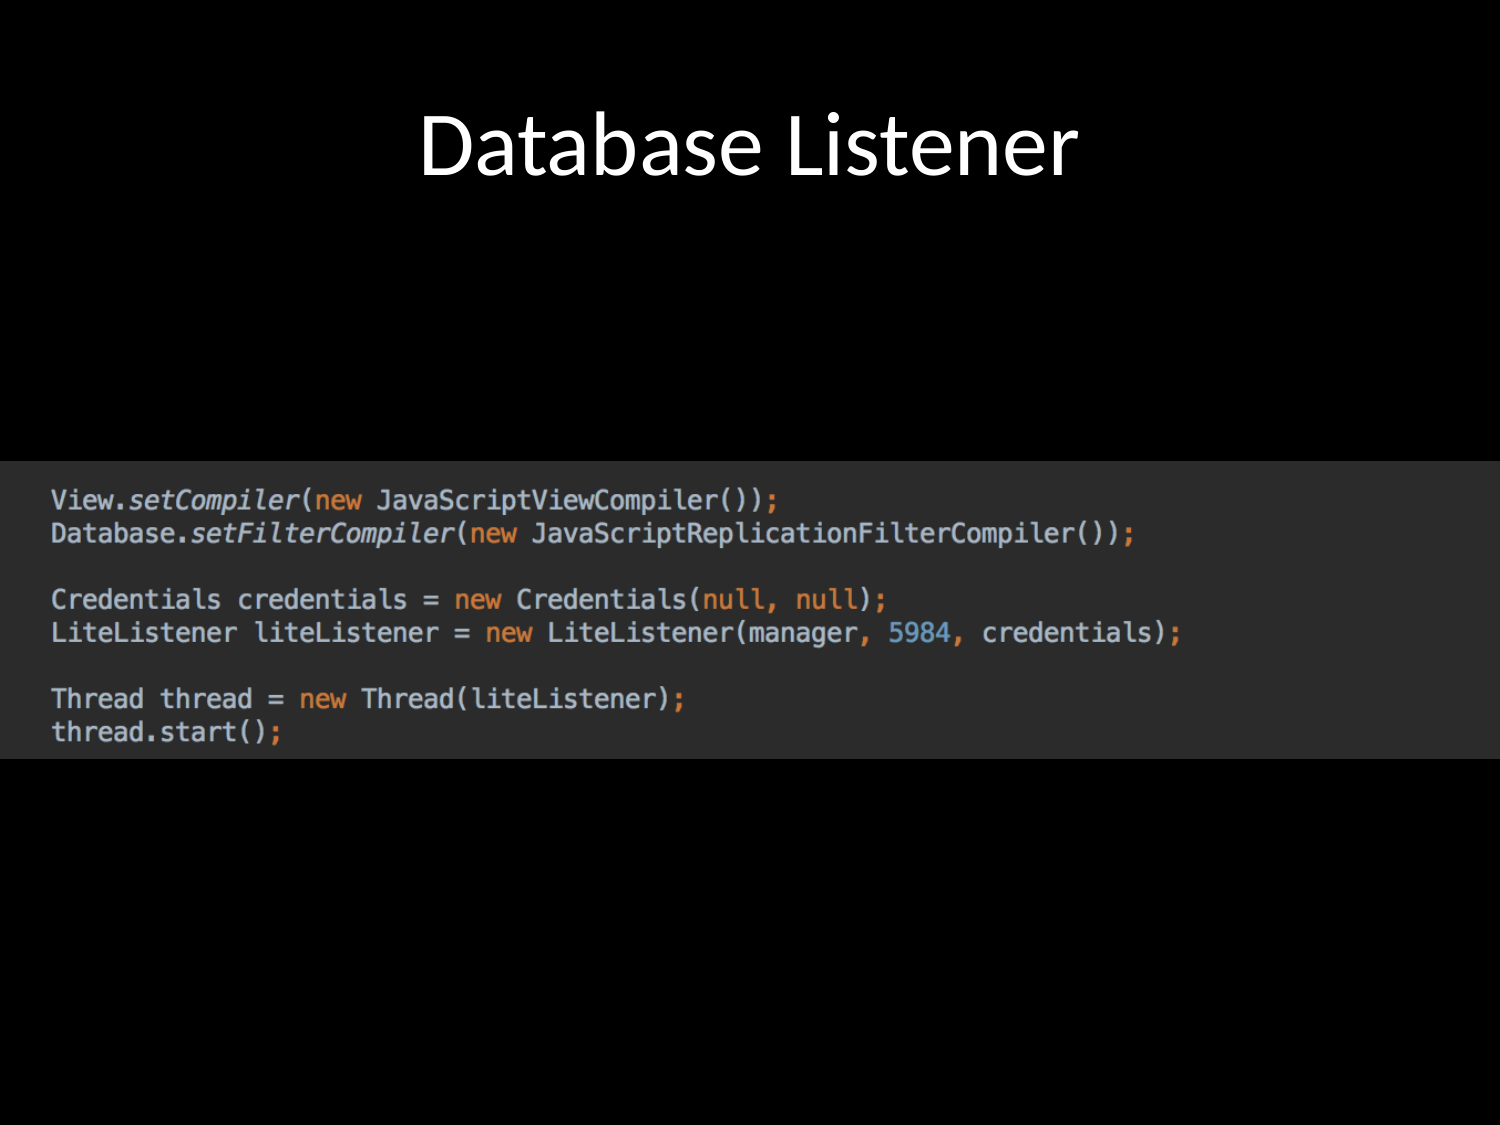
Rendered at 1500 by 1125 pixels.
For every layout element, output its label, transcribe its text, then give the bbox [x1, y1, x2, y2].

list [0, 200, 1500, 1020]
title Database Listener [75, 45, 1425, 199]
